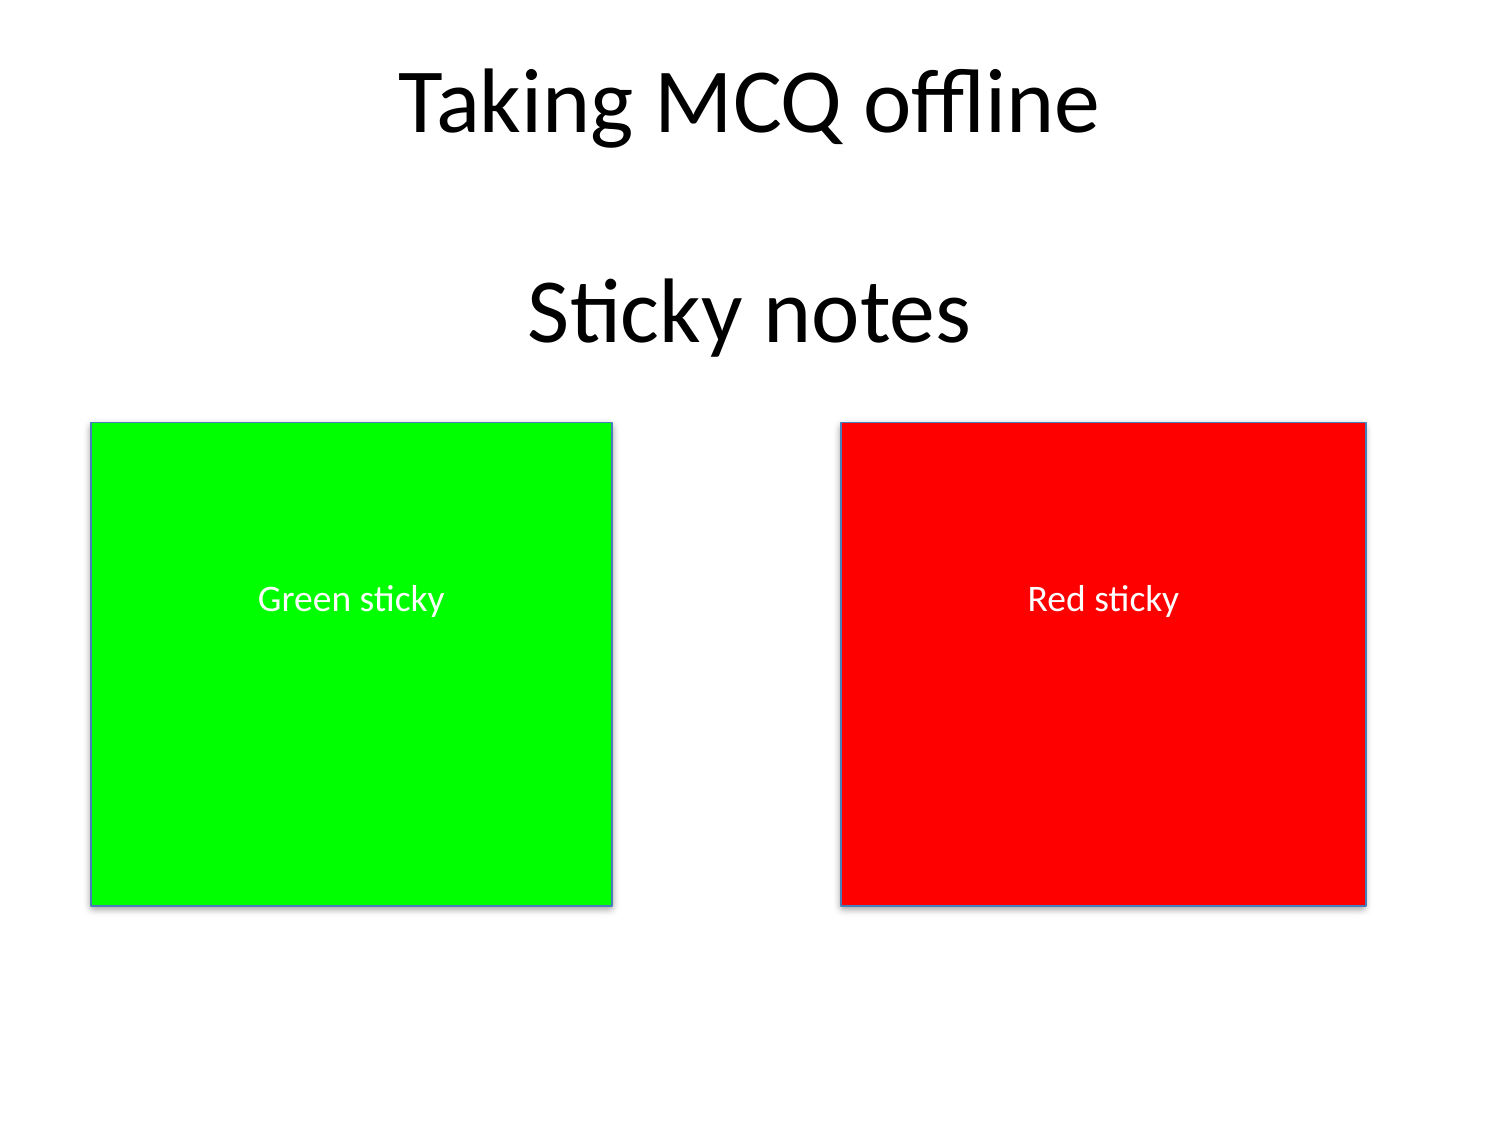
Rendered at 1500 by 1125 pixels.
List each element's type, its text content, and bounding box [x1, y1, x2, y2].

text_box Red sticky [840, 422, 1367, 907]
text_box Green sticky [90, 422, 613, 907]
text_box Sticky notes [74, 212, 1425, 400]
title Taking MCQ offline [75, 1, 1425, 190]
